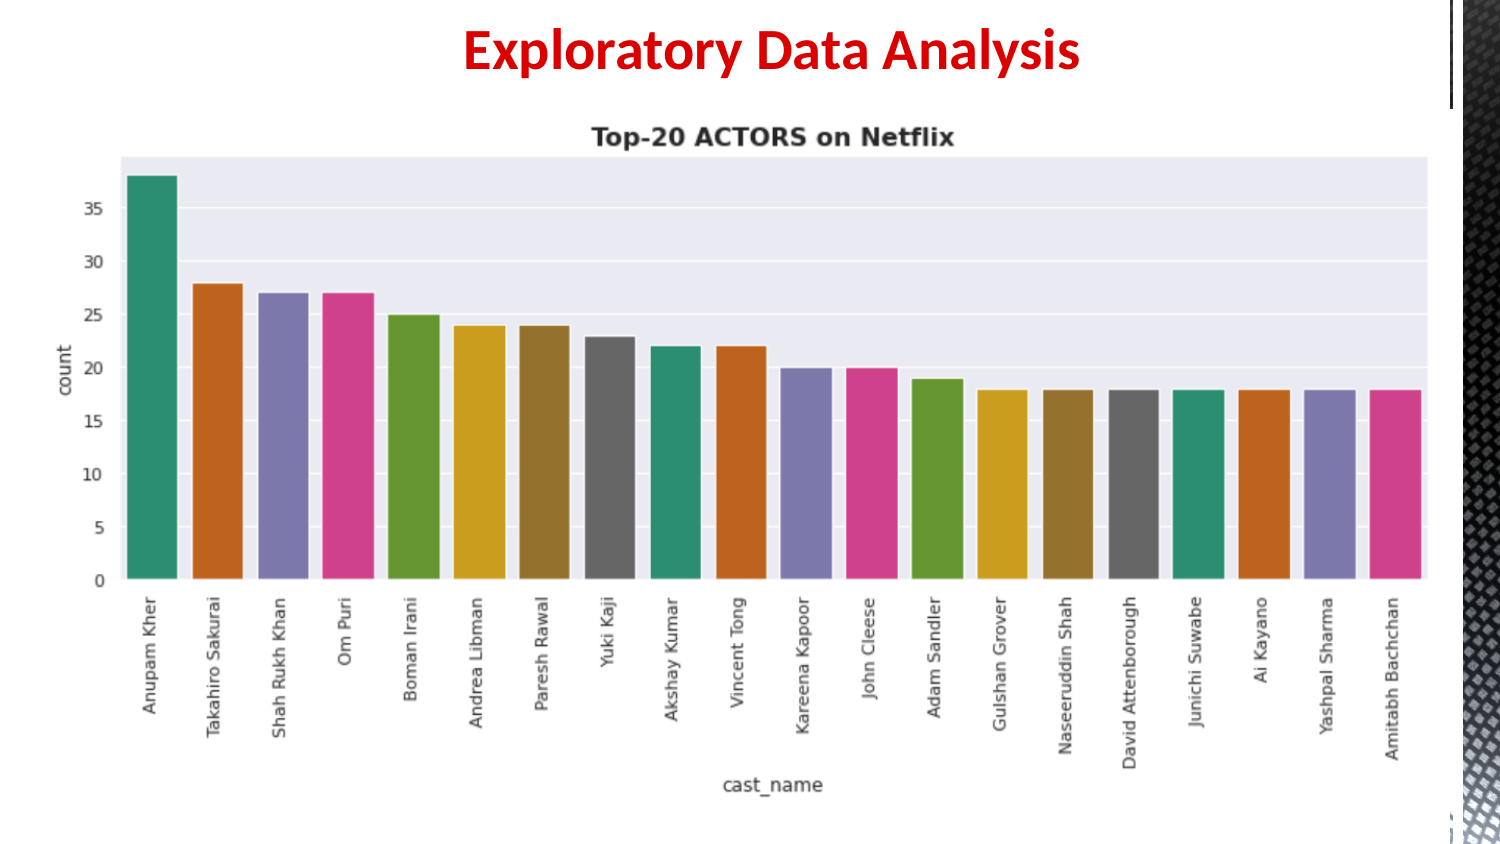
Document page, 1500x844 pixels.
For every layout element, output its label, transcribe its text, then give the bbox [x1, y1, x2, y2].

picture [37, 0, 1500, 844]
text_box Exploratory Data Analysis [87, 3, 1338, 89]
